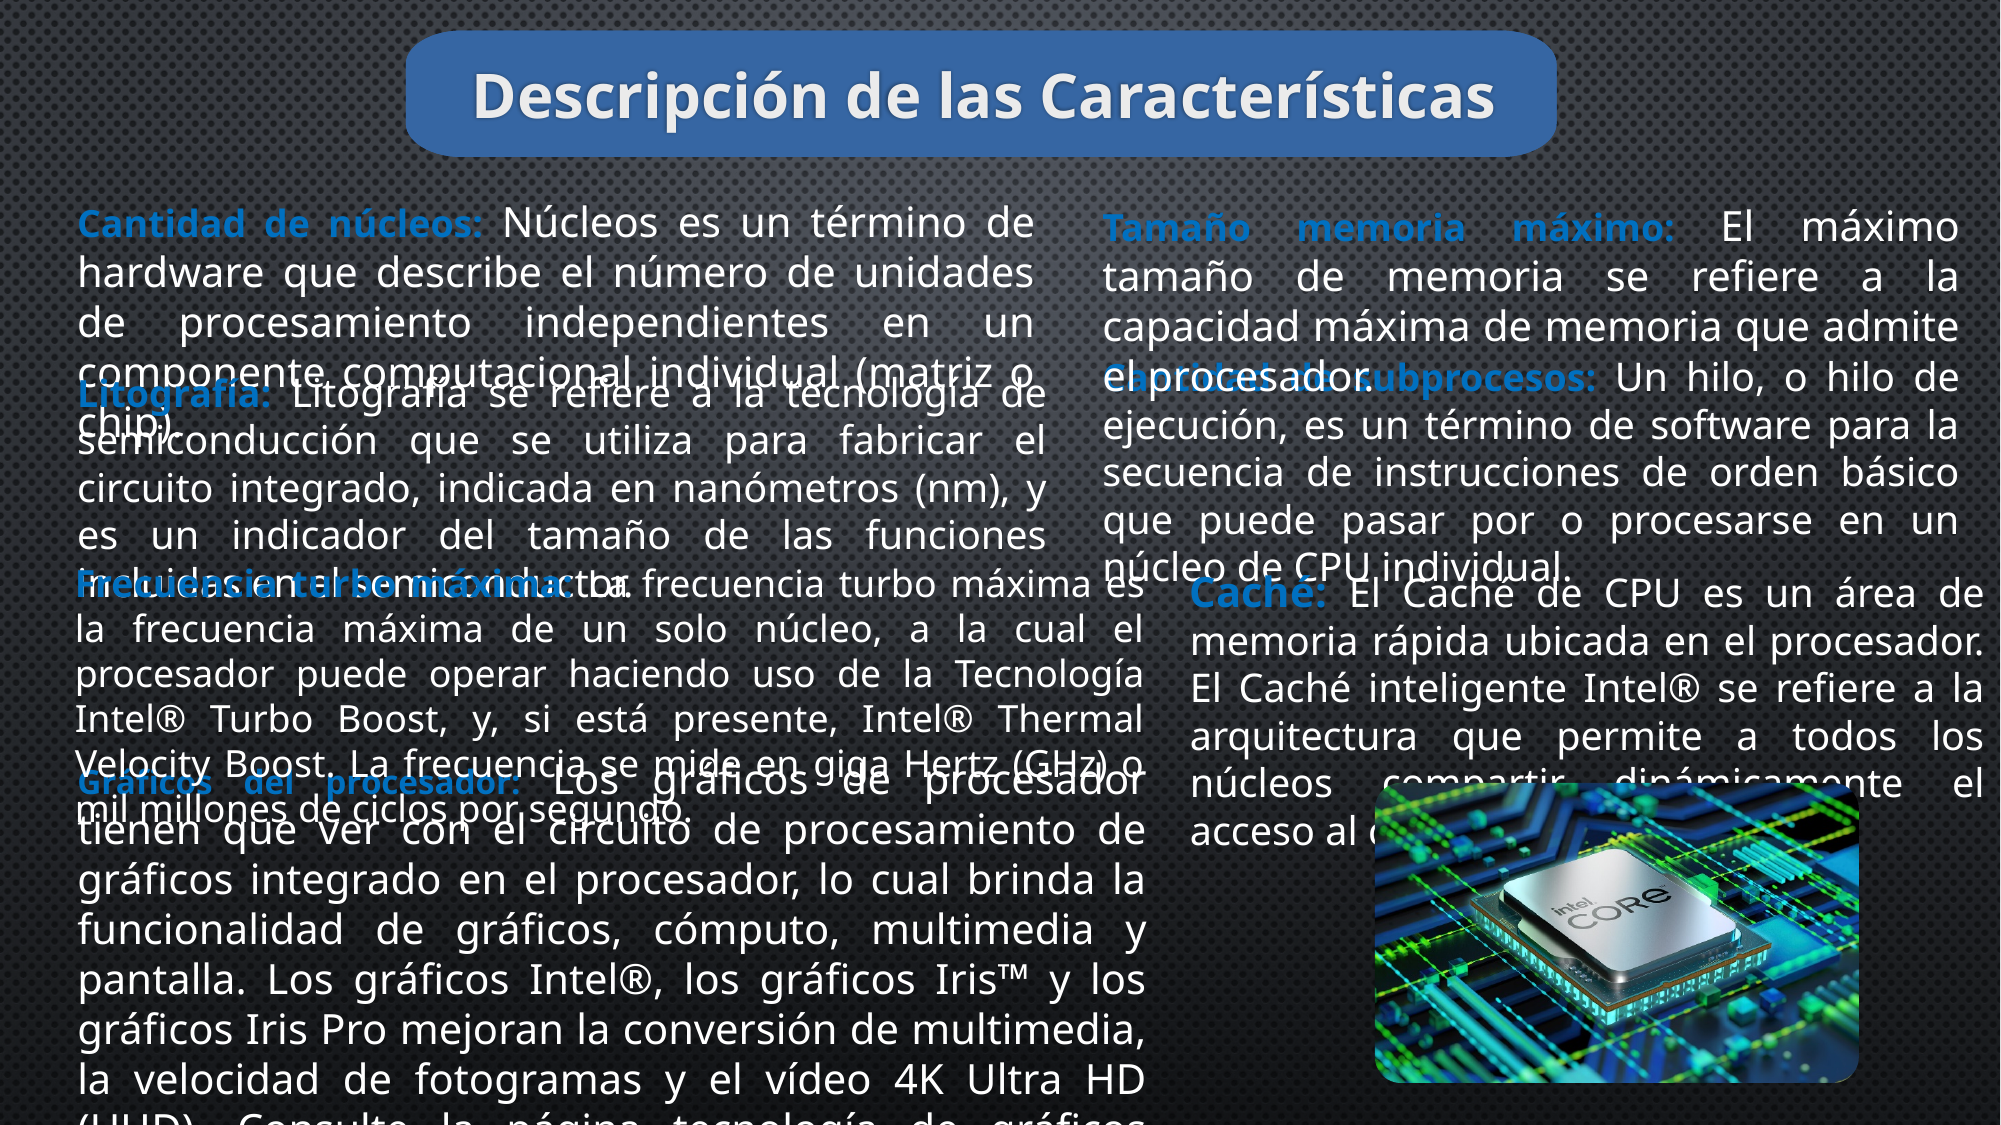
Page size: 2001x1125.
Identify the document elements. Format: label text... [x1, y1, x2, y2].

picture [1374, 782, 1860, 1084]
text_box Cantidad de núcleos: Núcleos es un término de hardware que describe el número de unidades de procesamiento independientes en un componente computacional individual (matriz o chip). [62, 187, 1050, 360]
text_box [404, 29, 1559, 159]
text_box Frecuencia turbo máxima: La frecuencia turbo máxima es la frecuencia máxima de un solo núcleo, a la cual el procesador puede operar haciendo uso de la Tecnología Intel® Turbo Boost, y, si está presente, Intel® Thermal Velocity Boost. La frecuencia se mide en giga Hertz (GHz) o mil millones de ciclos por segundo. [60, 552, 1160, 883]
text_box Caché: El Caché de CPU es un área de memoria rápida ubicada en el procesador. El Caché inteligente Intel® se refiere a la arquitectura que permite a todos los núcleos compartir dinámicamente el acceso al caché de alto nivel. [1174, 558, 2000, 861]
text_box Litografía: Litografía se refiere a la tecnología de semiconducción que se utiliza para fabricar el circuito integrado, indicada en nanómetros (nm), y es un indicador del tamaño de las funciones incluidas en el semiconductor. [62, 360, 1063, 552]
text_box Tamaño memoria máximo: El máximo tamaño de memoria se refiere a la capacidad máxima de memoria que admite el procesador. [1087, 191, 1975, 407]
text_box Gráficos del procesador: Los gráficos de procesador tienen que ver con el circuito de procesamiento de gráficos integrado en el procesador, lo cual brinda la funcionalidad de gráficos, cómputo, multimedia y pantalla. Los gráficos Intel®, los gráficos Iris™ y los gráficos Iris Pro mejoran la conversión de multimedia, la velocidad de fotogramas y el vídeo 4K Ultra HD (UHD). Consulte la página tecnología de gráficos Intel® para obtener más información. [62, 745, 1162, 1125]
text_box Cantidad de subprocesos: Un hilo, o hilo de ejecución, es un término de software para la secuencia de instrucciones de orden básico que puede pasar por o procesarse en un núcleo de CPU individual. [1087, 407, 1975, 598]
